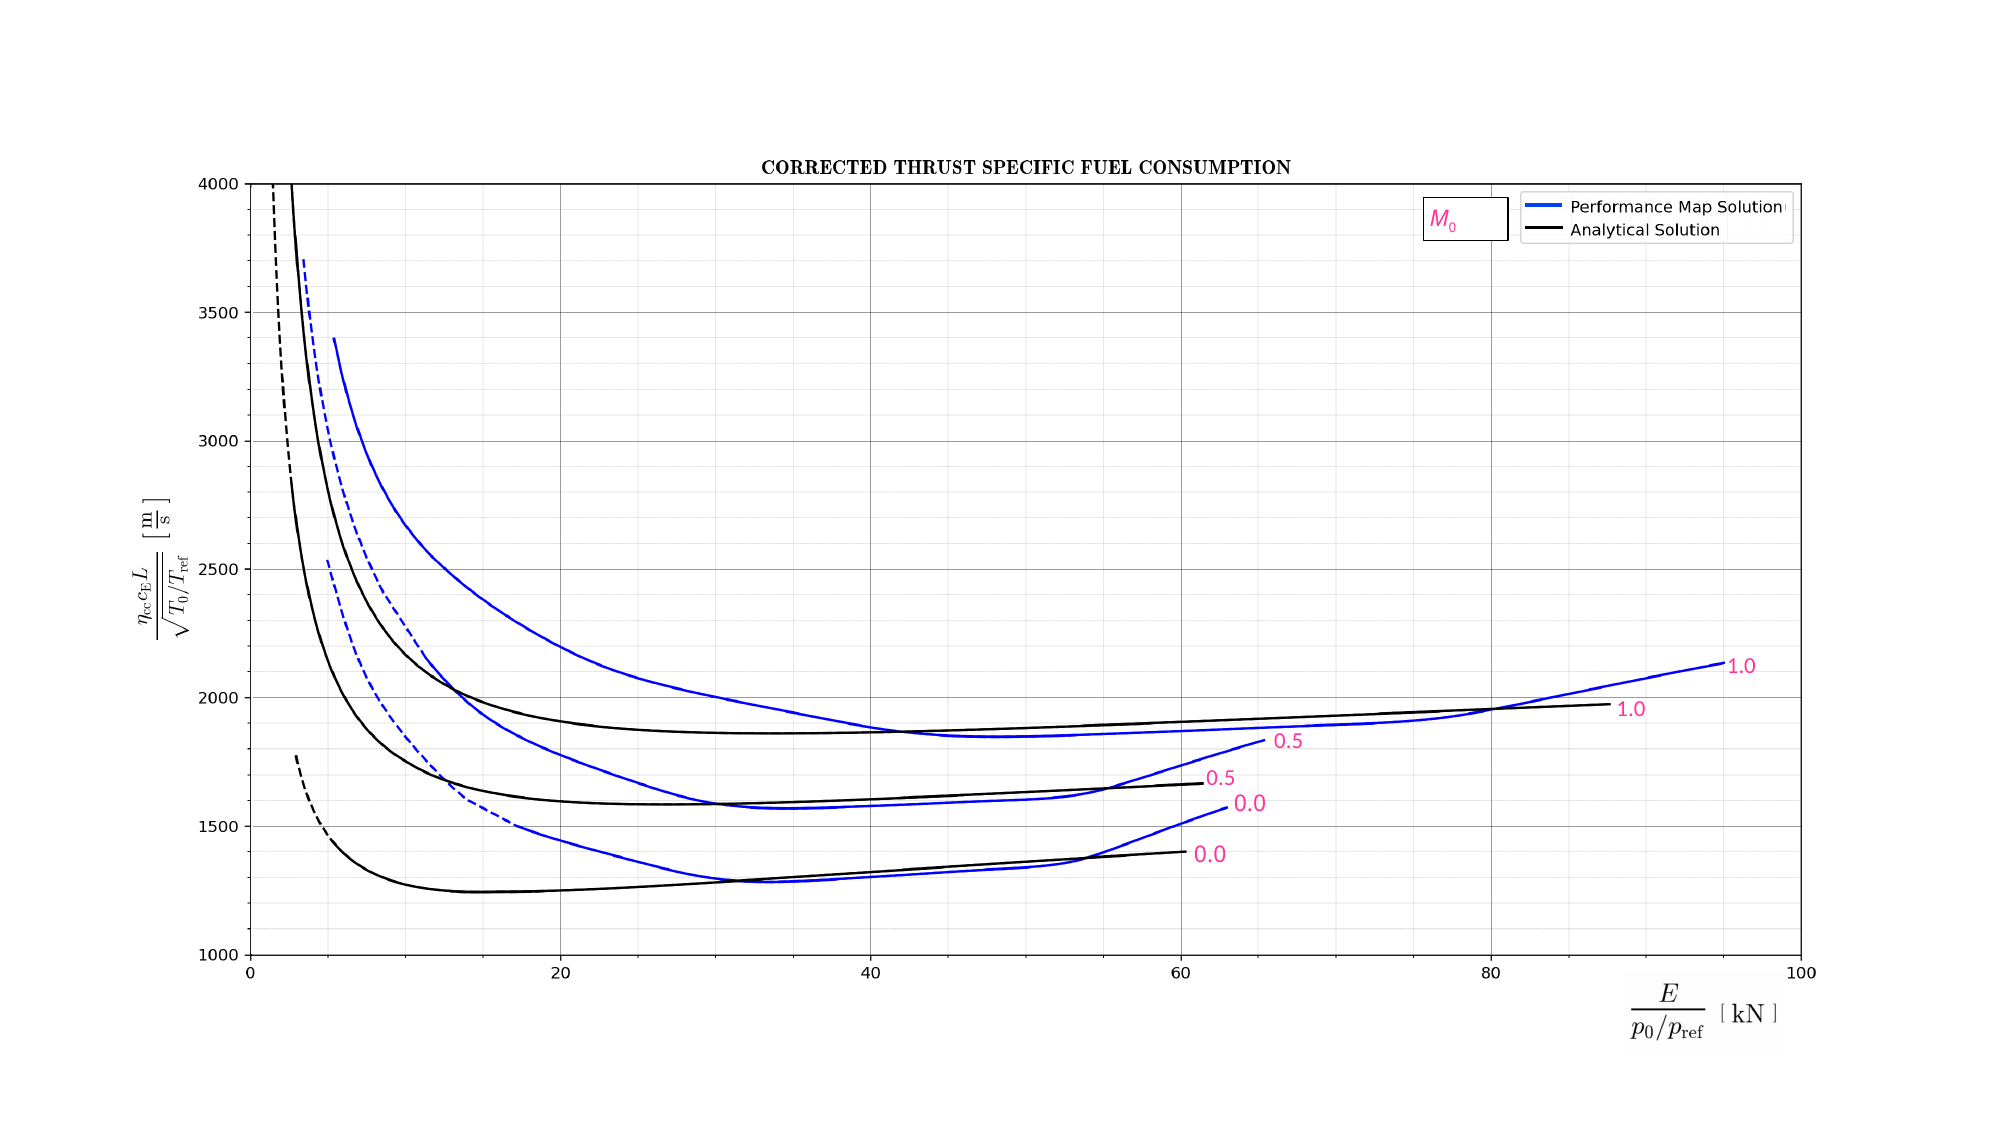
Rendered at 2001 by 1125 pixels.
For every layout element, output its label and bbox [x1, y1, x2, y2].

text_box [0, 64, 2000, 1061]
